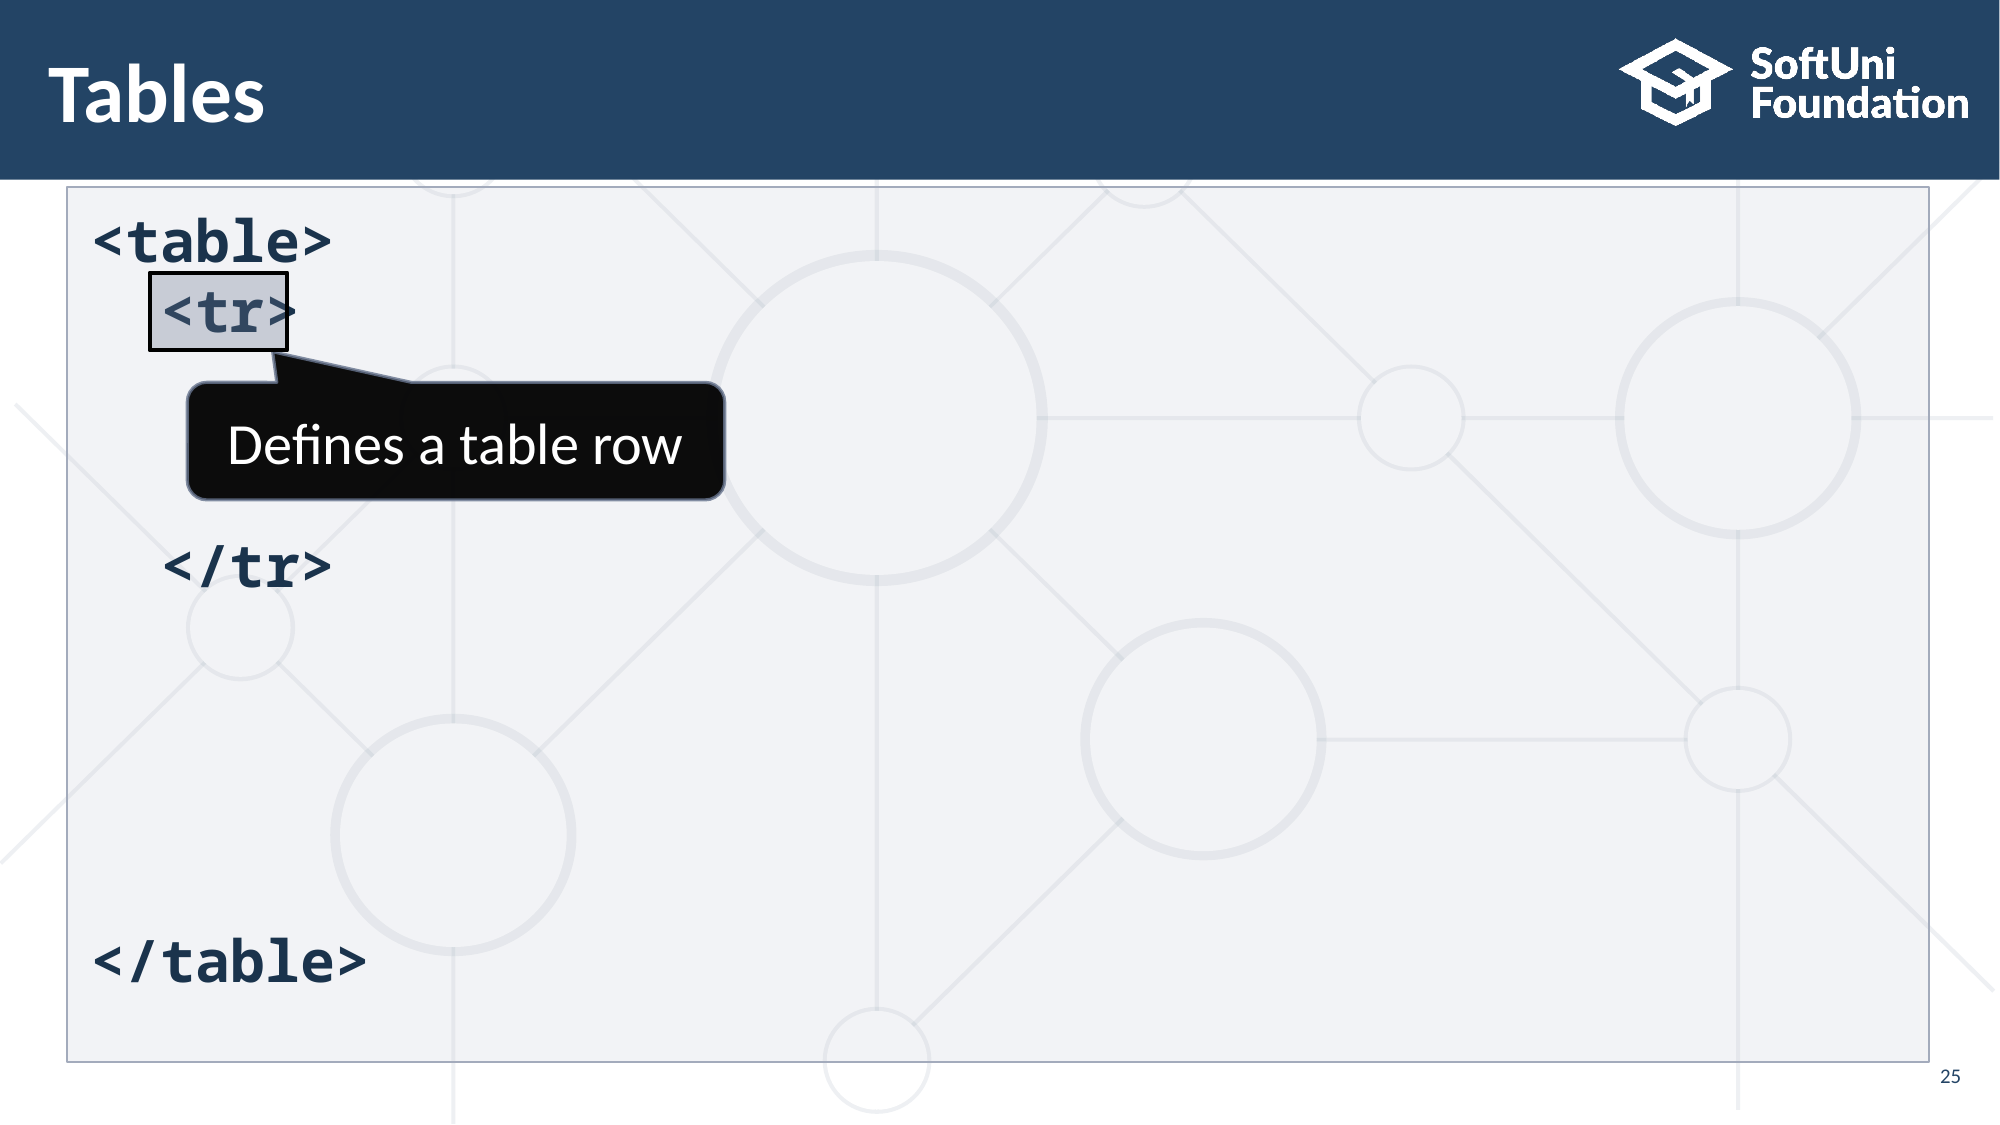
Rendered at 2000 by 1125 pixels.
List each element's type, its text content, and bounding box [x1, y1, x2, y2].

text_box <number> [1896, 1049, 1968, 1100]
text_box <table> <tr> </tr> </table> [66, 186, 1929, 1062]
text_box Tables [31, 16, 1591, 162]
text_box [148, 271, 289, 352]
text_box Defines a table row [185, 352, 727, 502]
picture [1618, 38, 1968, 126]
